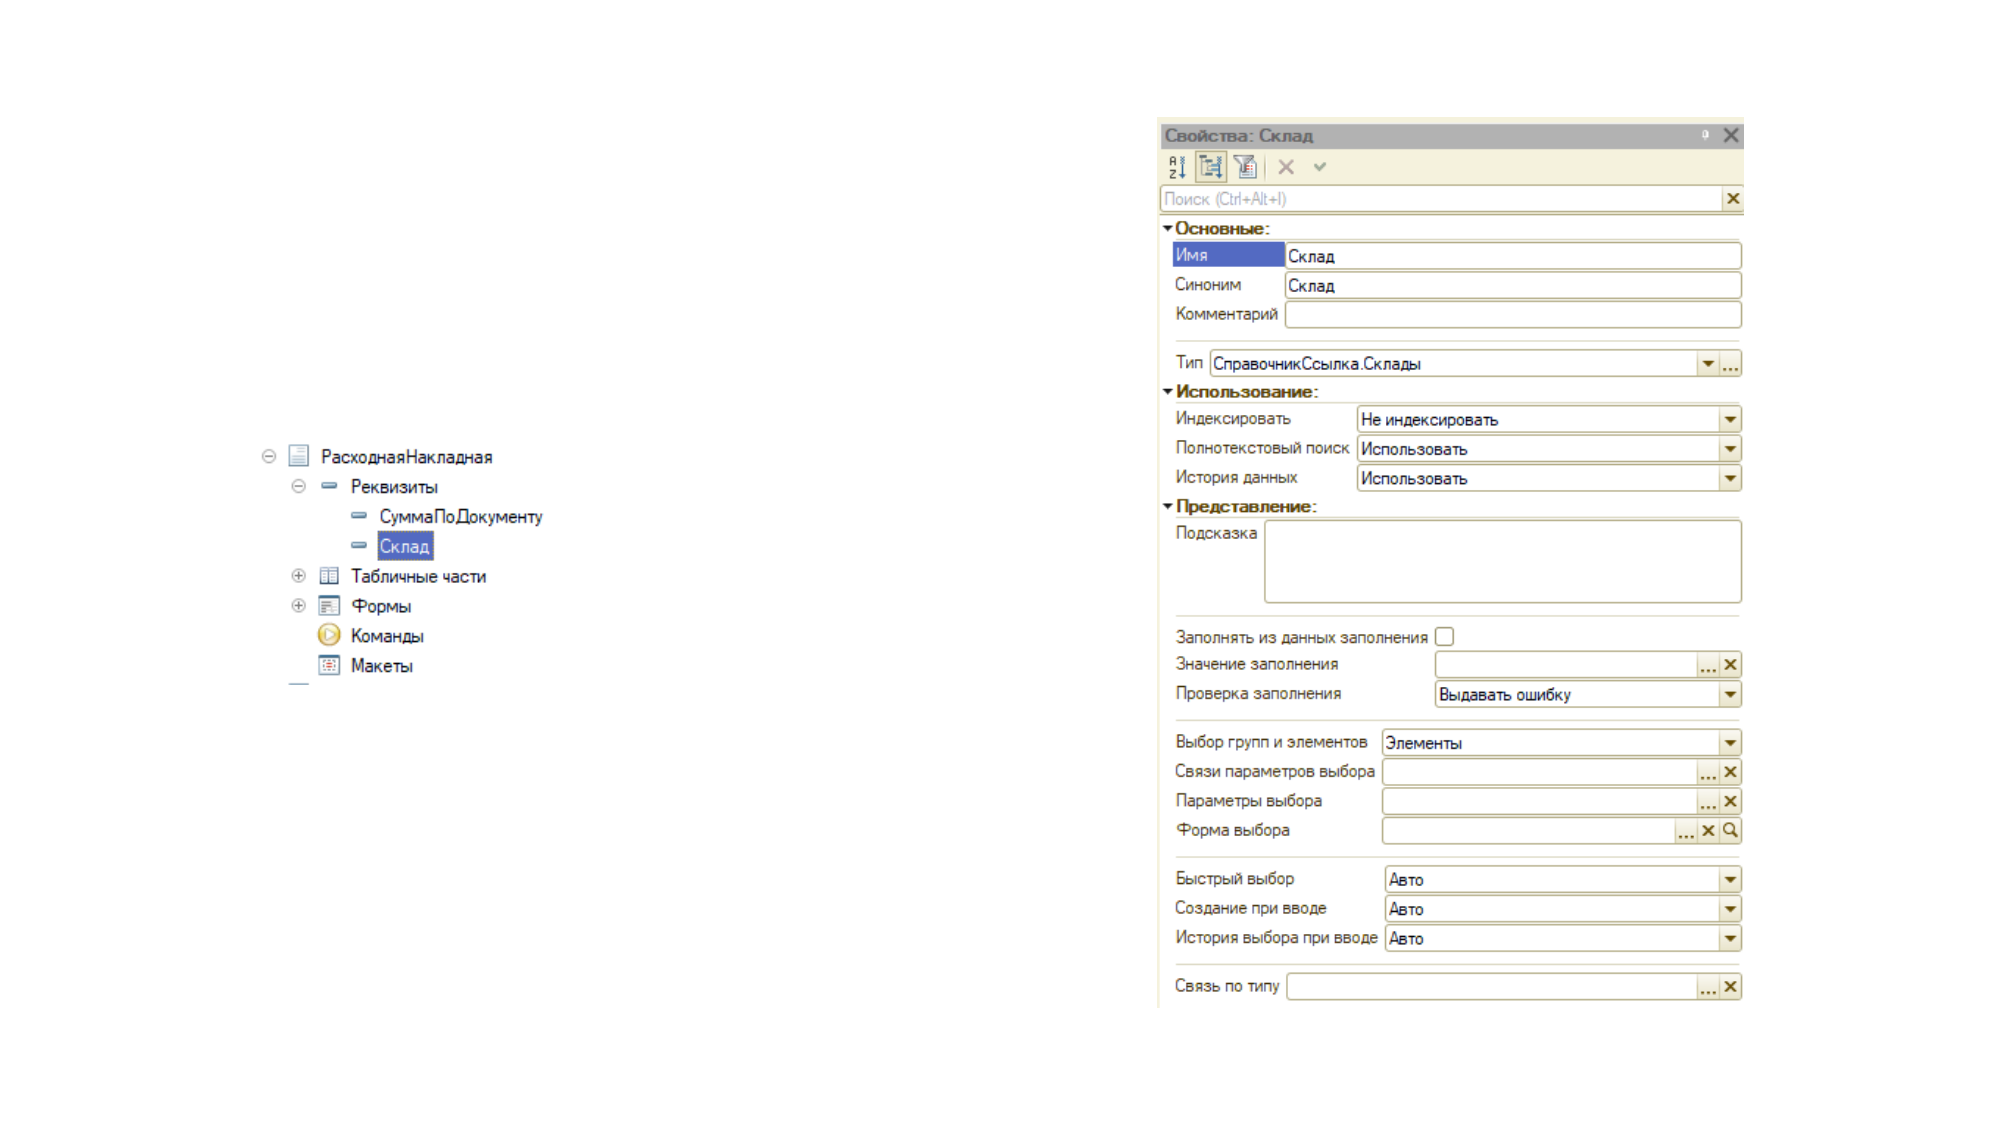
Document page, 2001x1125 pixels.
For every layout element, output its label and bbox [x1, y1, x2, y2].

picture [1157, 117, 1744, 1008]
picture [256, 440, 564, 685]
